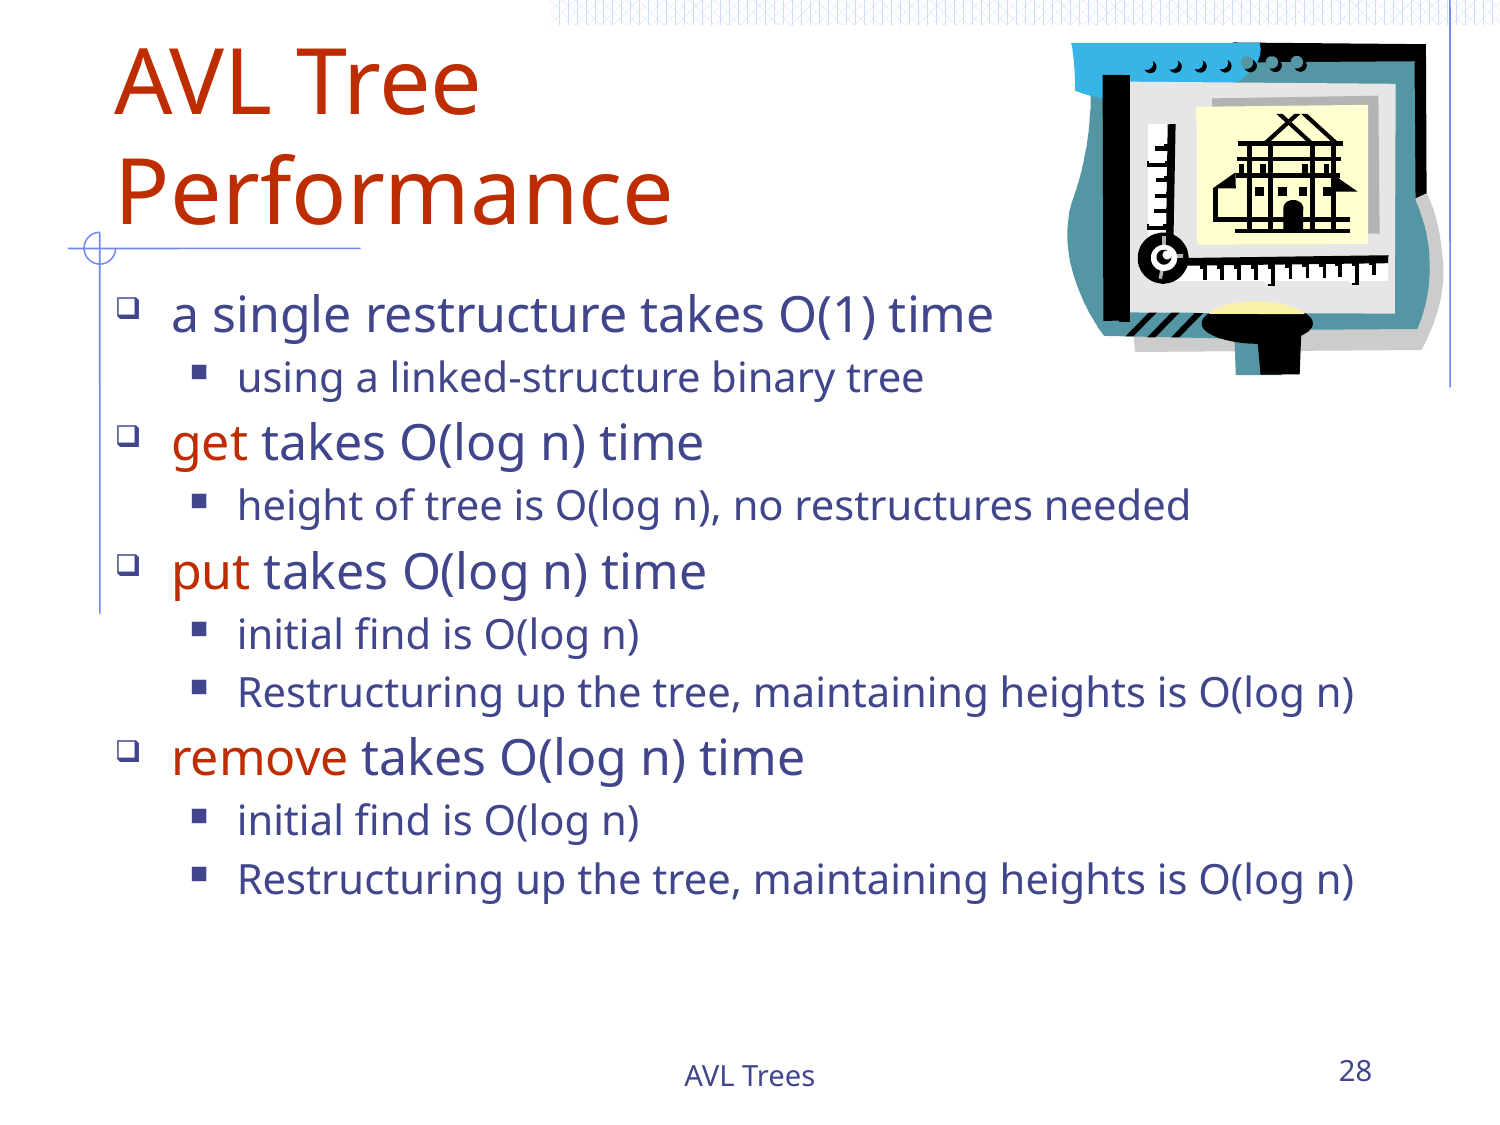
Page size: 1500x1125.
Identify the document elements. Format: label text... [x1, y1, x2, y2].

list a single restructure takes O(1) time using a linked-structure binary tree get takes O(log n) time height of tree is O(log n), no restructures needed put takes O(log n) time initial find is O(log n) Restructuring up the tree, maintaining heights is O(log n) remove takes O(log n) time initial find is O(log n) Restructuring up the tree, maintaining heights is O(log n) [99, 275, 1450, 1025]
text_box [1062, 37, 1449, 381]
title AVL Tree Performance [99, 62, 1038, 250]
footer AVL Trees [512, 1024, 988, 1101]
slide_number 28 [1074, 1024, 1388, 1101]
